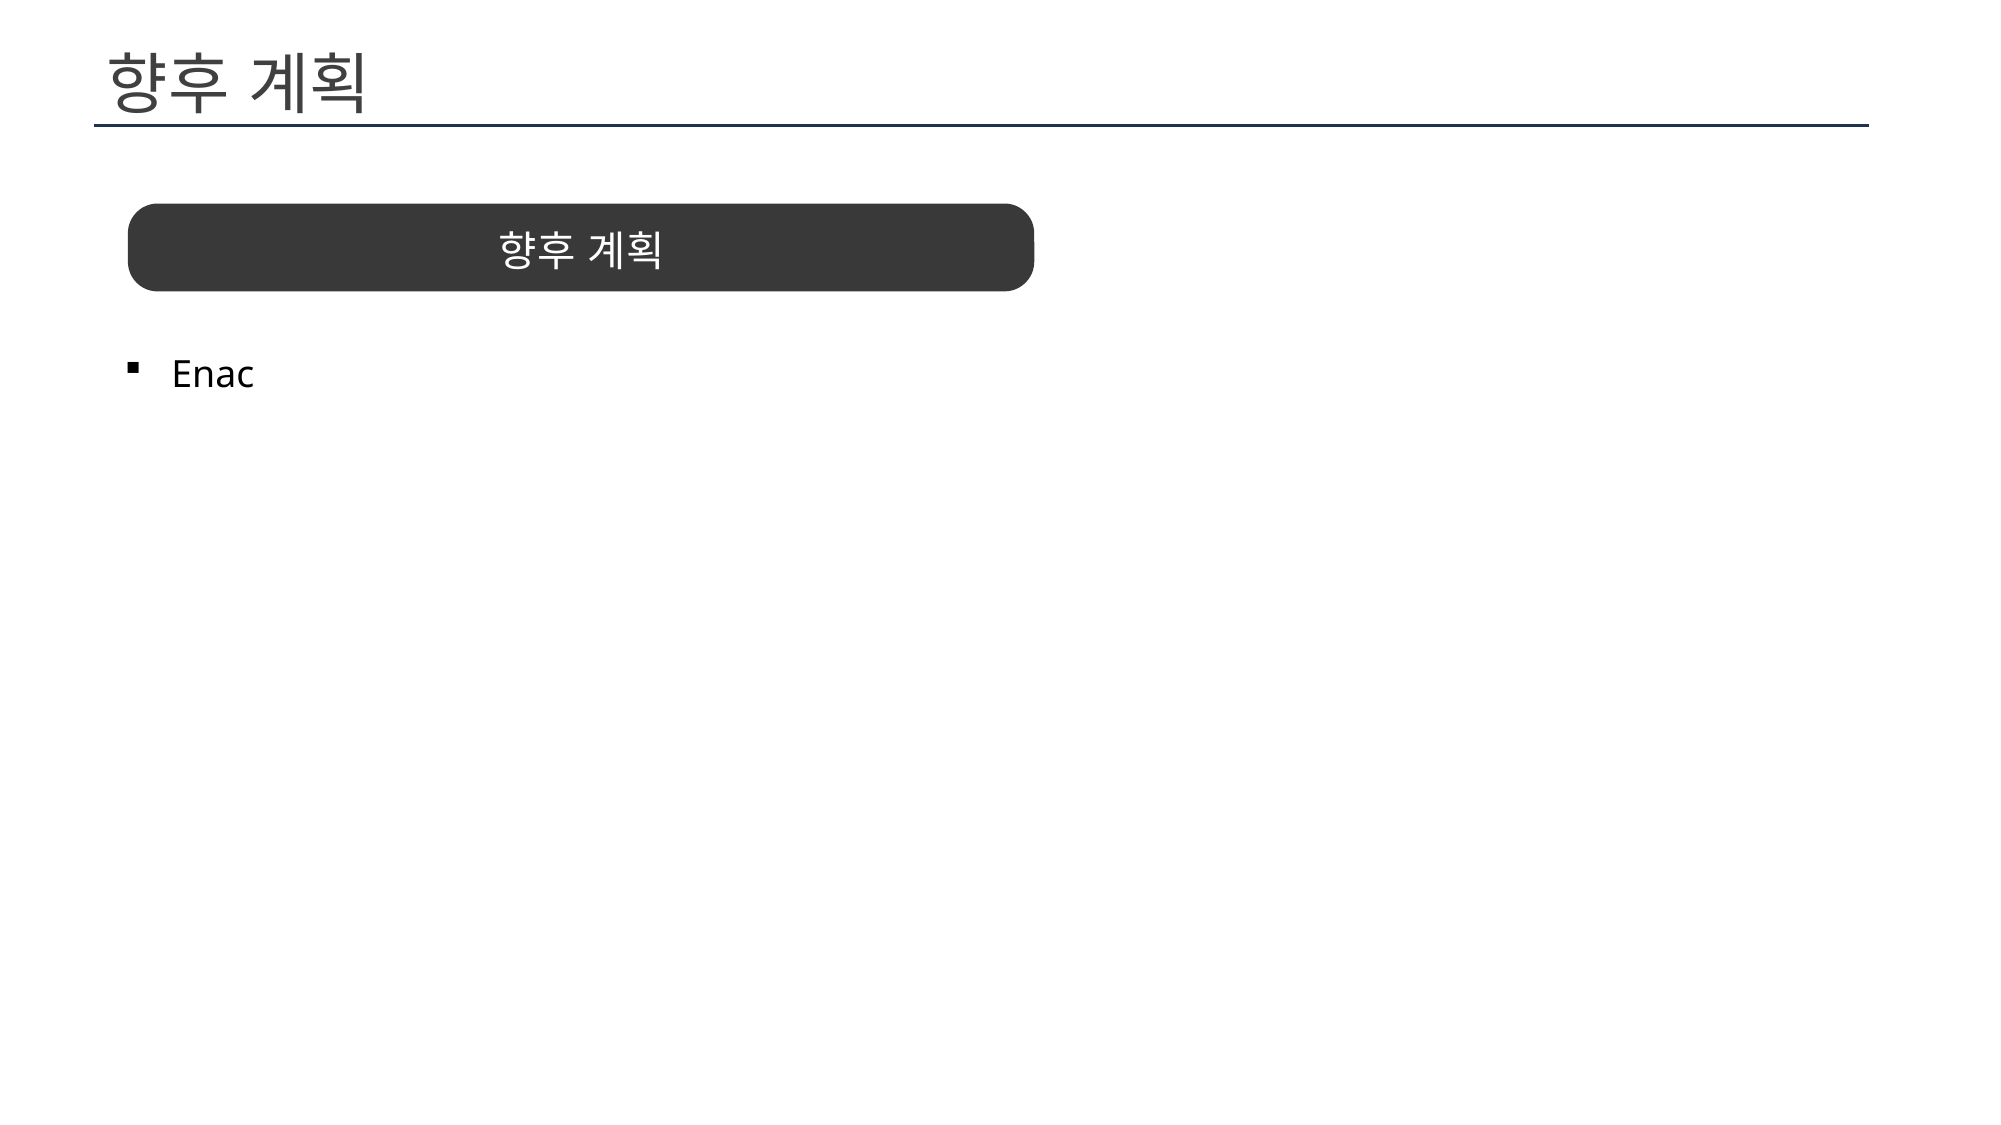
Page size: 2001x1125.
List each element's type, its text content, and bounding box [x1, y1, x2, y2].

text_box [135, 283, 1027, 293]
text_box 향후 계획 [91, 34, 1217, 130]
text_box Enac [109, 320, 1886, 403]
text_box [131, 202, 1031, 217]
text_box 향후 계획 [126, 217, 1038, 283]
